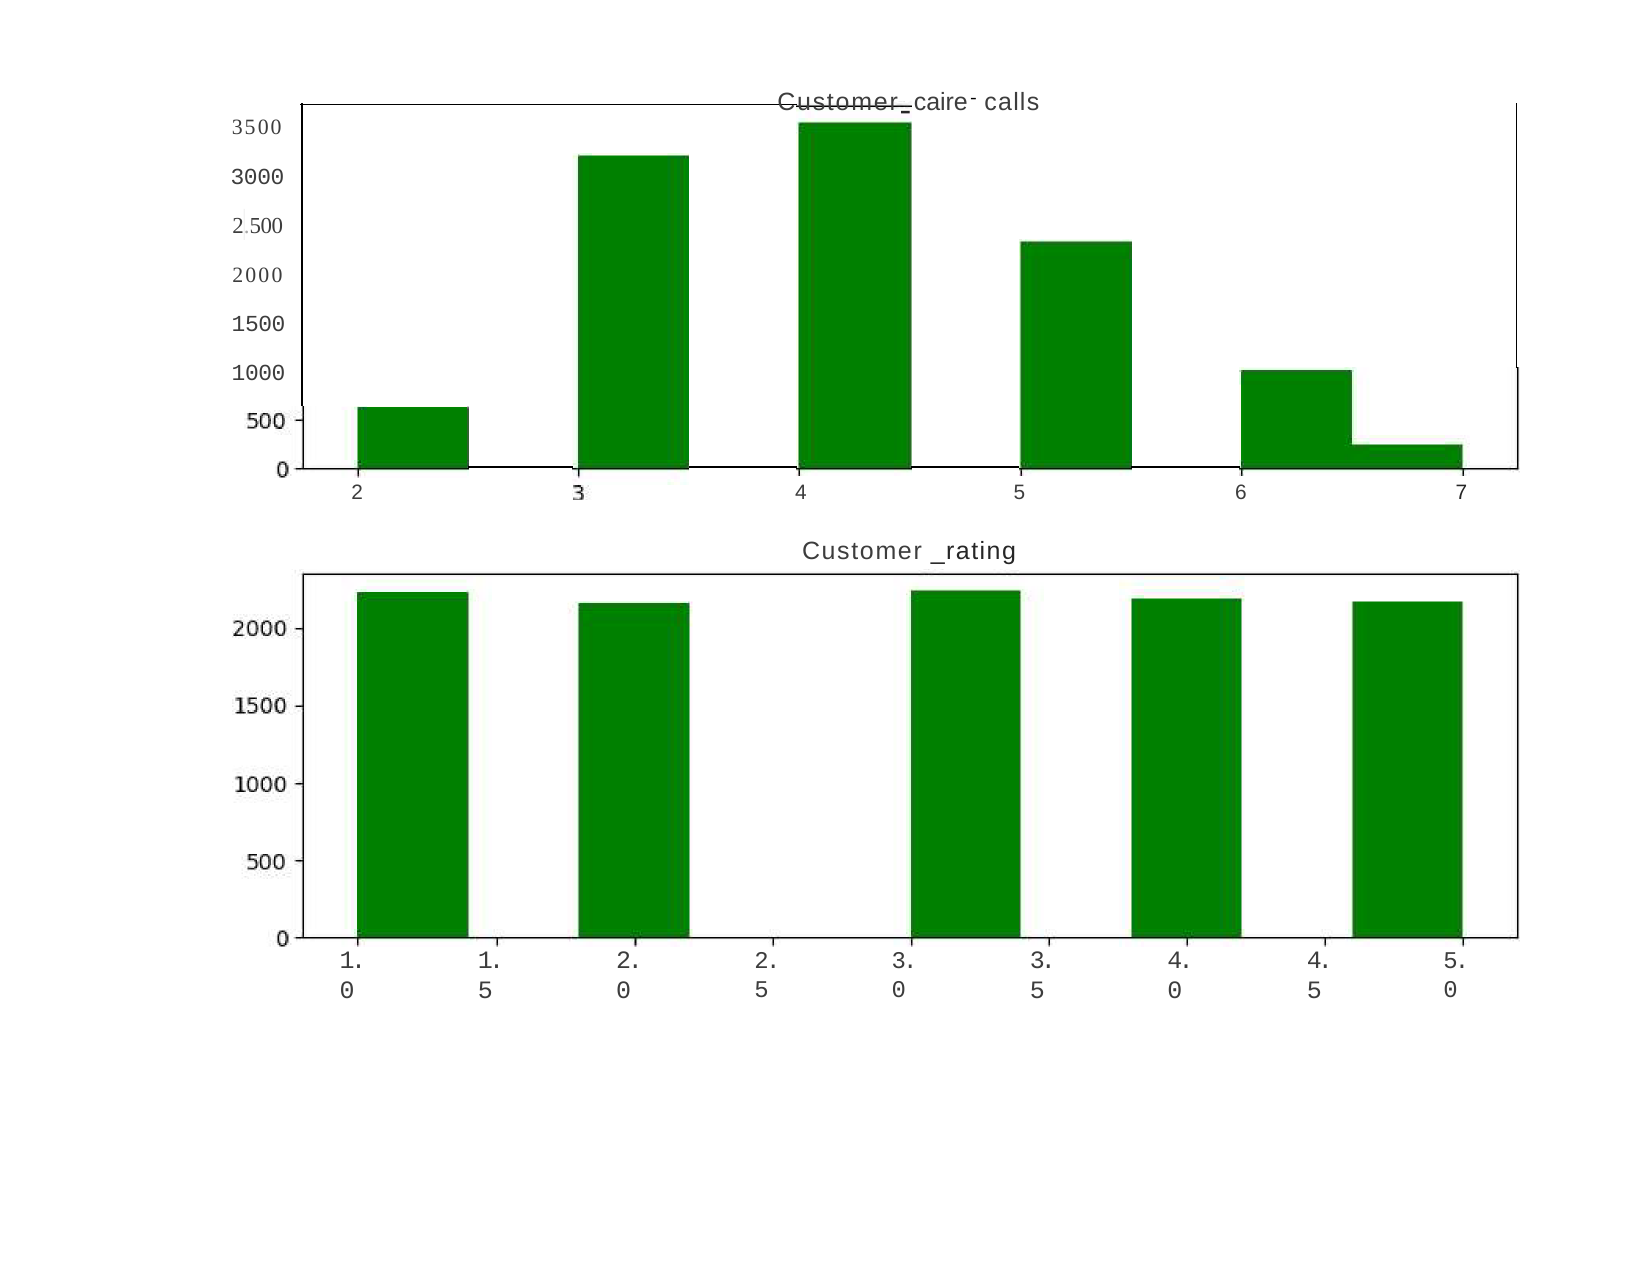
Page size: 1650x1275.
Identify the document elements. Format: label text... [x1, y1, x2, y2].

text_box 4 [793, 480, 810, 504]
picture [231, 569, 1521, 947]
text_box 5 [1011, 476, 1029, 504]
title Customer-caire calls [770, 50, 1051, 266]
text_box 4.5 [1304, 954, 1342, 1004]
text_box 2.5 [752, 954, 791, 1002]
picture [1018, 239, 1132, 476]
text_box 1.5 [475, 954, 514, 1004]
picture [572, 152, 690, 500]
text_box - [968, 82, 980, 108]
text_box 1.0 [337, 954, 376, 1004]
text_box 3.5 [1027, 954, 1065, 1004]
text_box 3.0 [889, 954, 928, 1002]
picture [243, 405, 469, 478]
picture [796, 100, 912, 476]
text_box Customer _rating [800, 532, 1019, 565]
text_box 4.0 [1165, 954, 1204, 1004]
text_box 7 [1453, 484, 1471, 504]
text_box 6 [1233, 476, 1250, 504]
text_box 2.0 [614, 954, 654, 1004]
picture [1239, 367, 1521, 476]
text_box 2 [349, 486, 366, 504]
text_box 3500 3000 2.500 2000 1500 1000 [228, 111, 290, 385]
text_box 5.0 [1441, 954, 1480, 1002]
